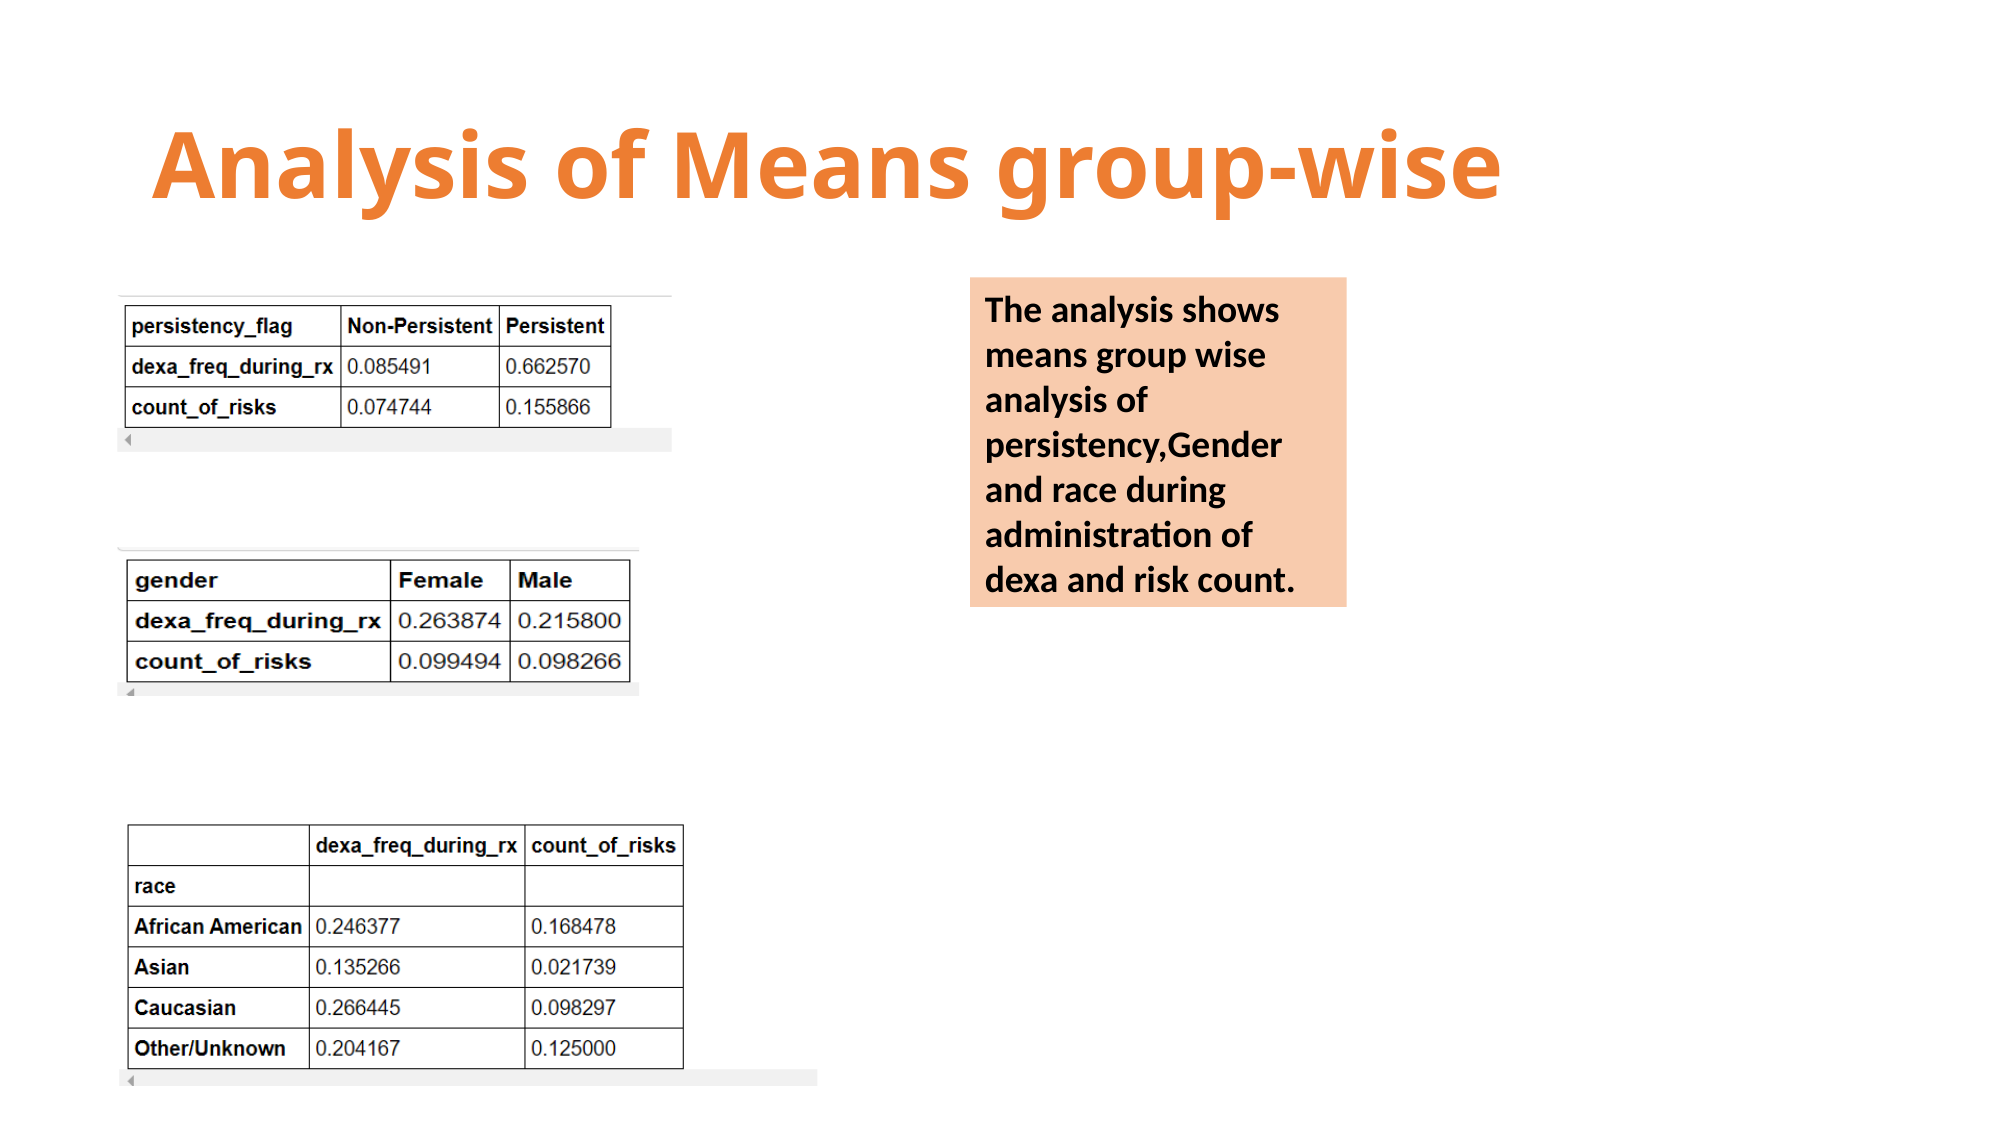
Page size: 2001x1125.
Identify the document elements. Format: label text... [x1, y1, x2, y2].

picture [117, 820, 818, 1086]
title Analysis of Means group-wise [137, 59, 1863, 278]
picture [117, 295, 672, 454]
picture [117, 546, 640, 696]
text_box The analysis shows means group wise analysis of persistency,Gender and race during administration of dexa and risk count. [970, 277, 1347, 607]
